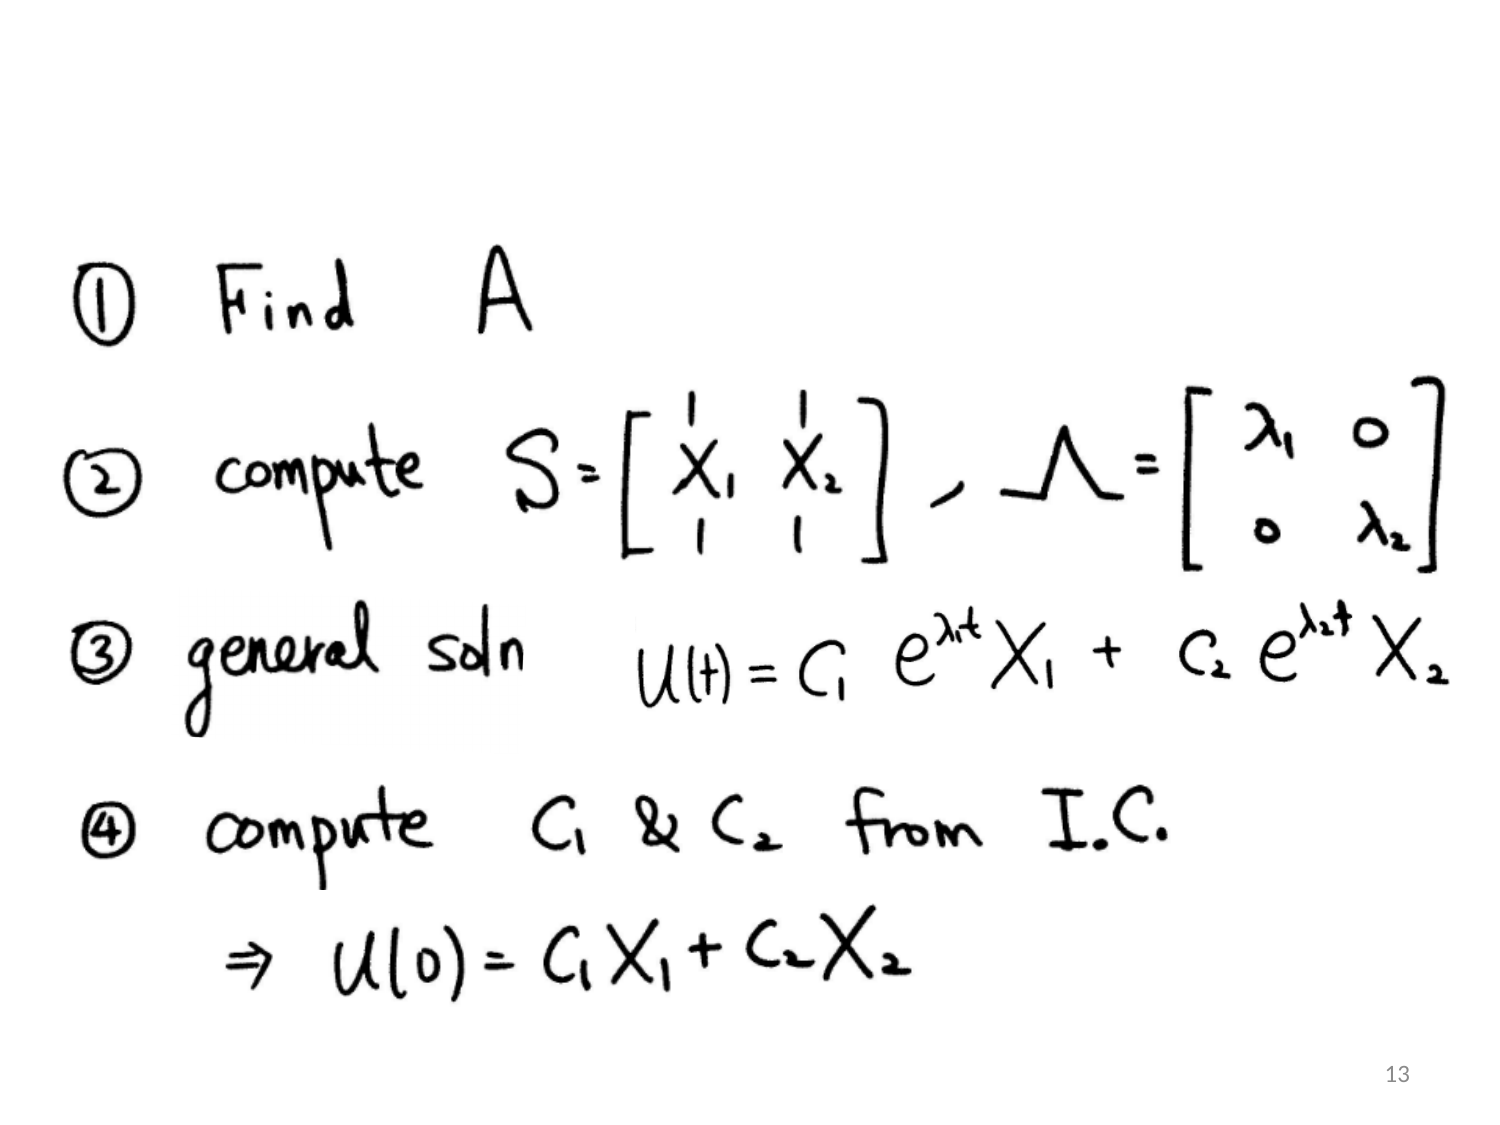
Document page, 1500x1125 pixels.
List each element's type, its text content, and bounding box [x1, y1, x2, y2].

picture [37, 224, 1475, 753]
picture [54, 787, 152, 868]
picture [45, 603, 157, 704]
slide_number 13 [1074, 1042, 1425, 1103]
picture [187, 763, 1185, 1016]
